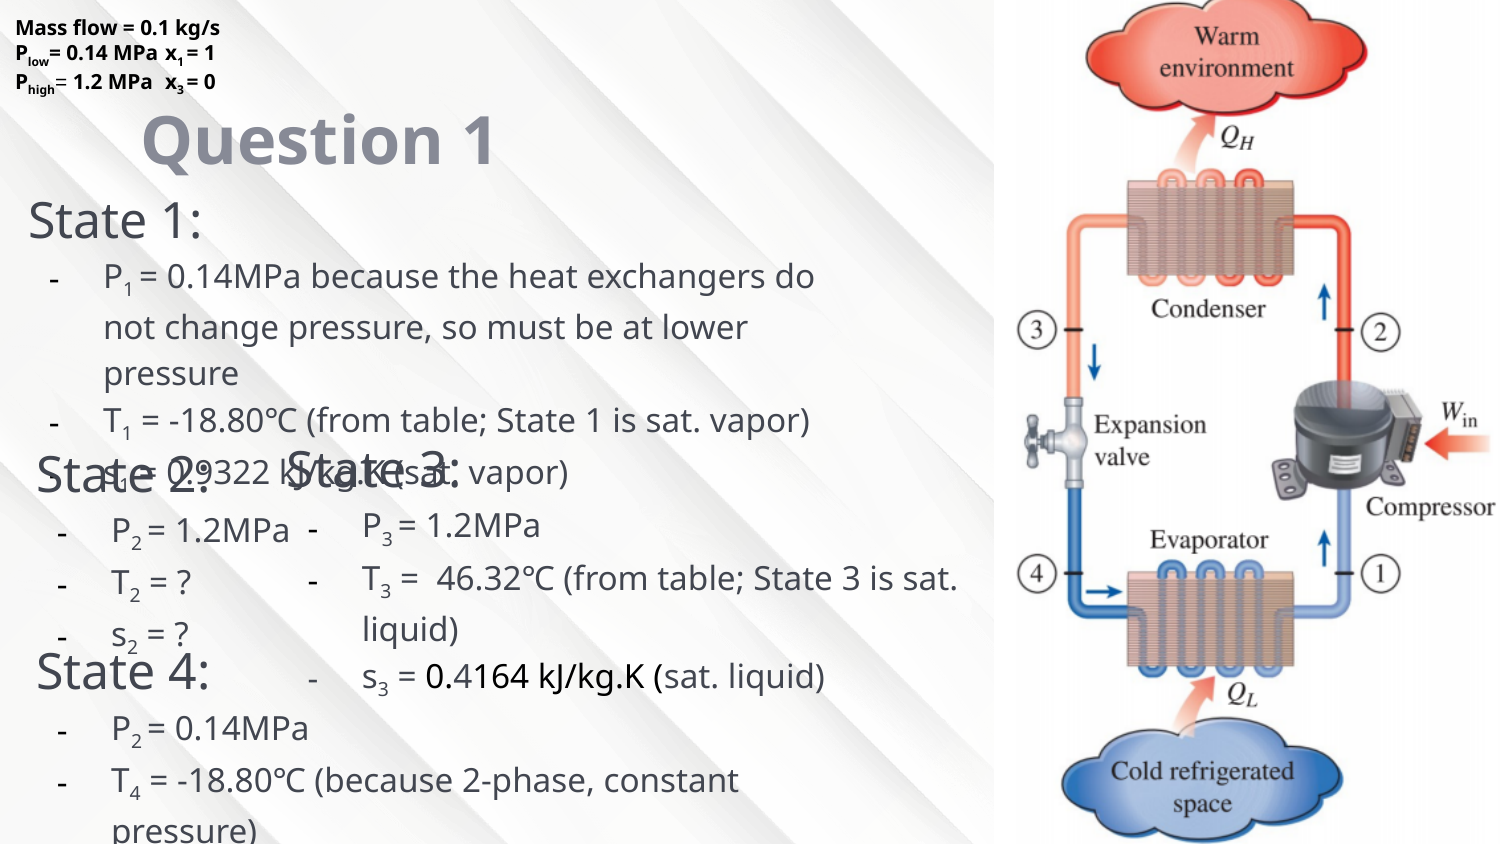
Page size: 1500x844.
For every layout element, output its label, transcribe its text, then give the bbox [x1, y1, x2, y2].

text_box State 2: P2 = 1.2MPa T2 = ? s2 = ? [21, 418, 334, 615]
text_box State 4: P2 = 0.14MPa T4 = -18.80℃ (because 2-phase, constant pressure) s4 = ? [21, 615, 869, 826]
list State 1: P1 = 0.14MPa because the heat exchangers do not change pressure, so must be at lower pressure T1 = -18.80℃ (from table; State 1 is sat. vapor) s1 = 0.9322 kJ/kg.K (sat. vapor) [28, 179, 834, 418]
text_box State 3: P3 = 1.2MPa T3 = 46.32℃ (from table; State 3 is sat. liquid) s3 = 0.4164 kJ/kg.K (sat. liquid) [271, 413, 989, 632]
title Question 1 [140, 114, 989, 180]
text_box Mass flow = 0.1 kg/s Plow= 0.14 MPa x1 = 1 Phigh= 1.2 MPa x3 = 0 [0, 0, 277, 146]
picture [0, 0, 1500, 844]
